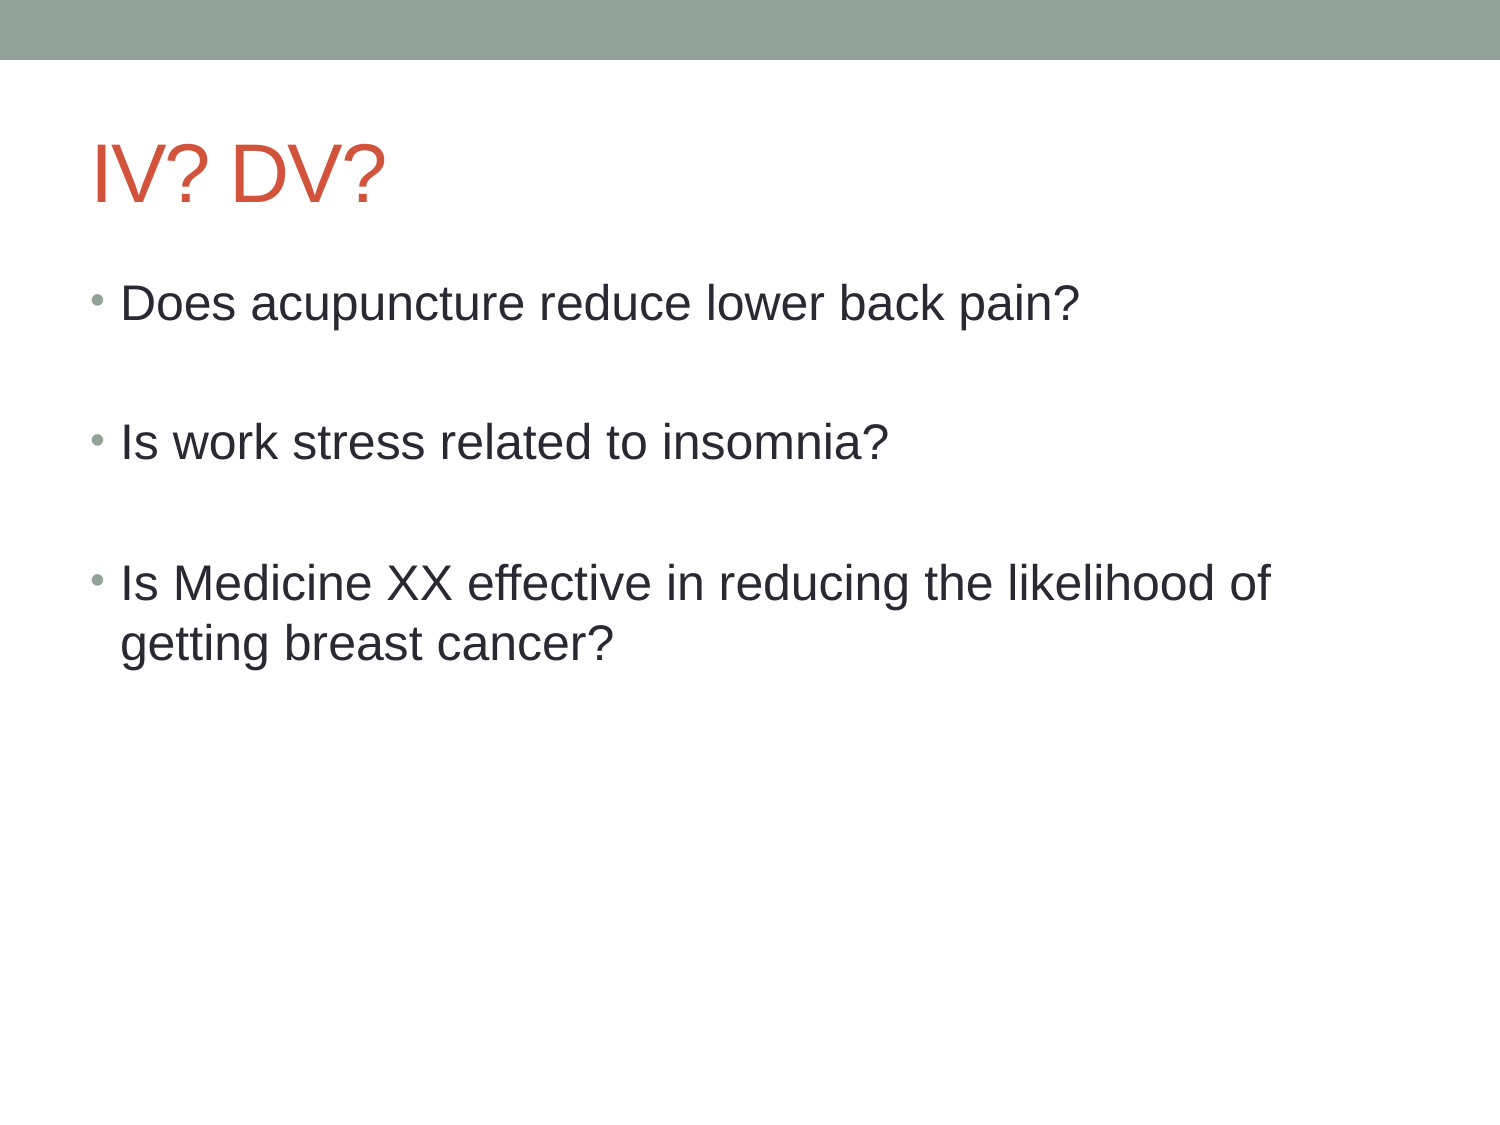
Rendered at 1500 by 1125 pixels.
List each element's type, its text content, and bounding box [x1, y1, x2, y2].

title IV? DV? [75, 87, 1425, 250]
list Does acupuncture reduce lower back pain? Is work stress related to insomnia? Is Medicine XX effective in reducing the likelihood of getting breast cancer? [75, 262, 1425, 1063]
